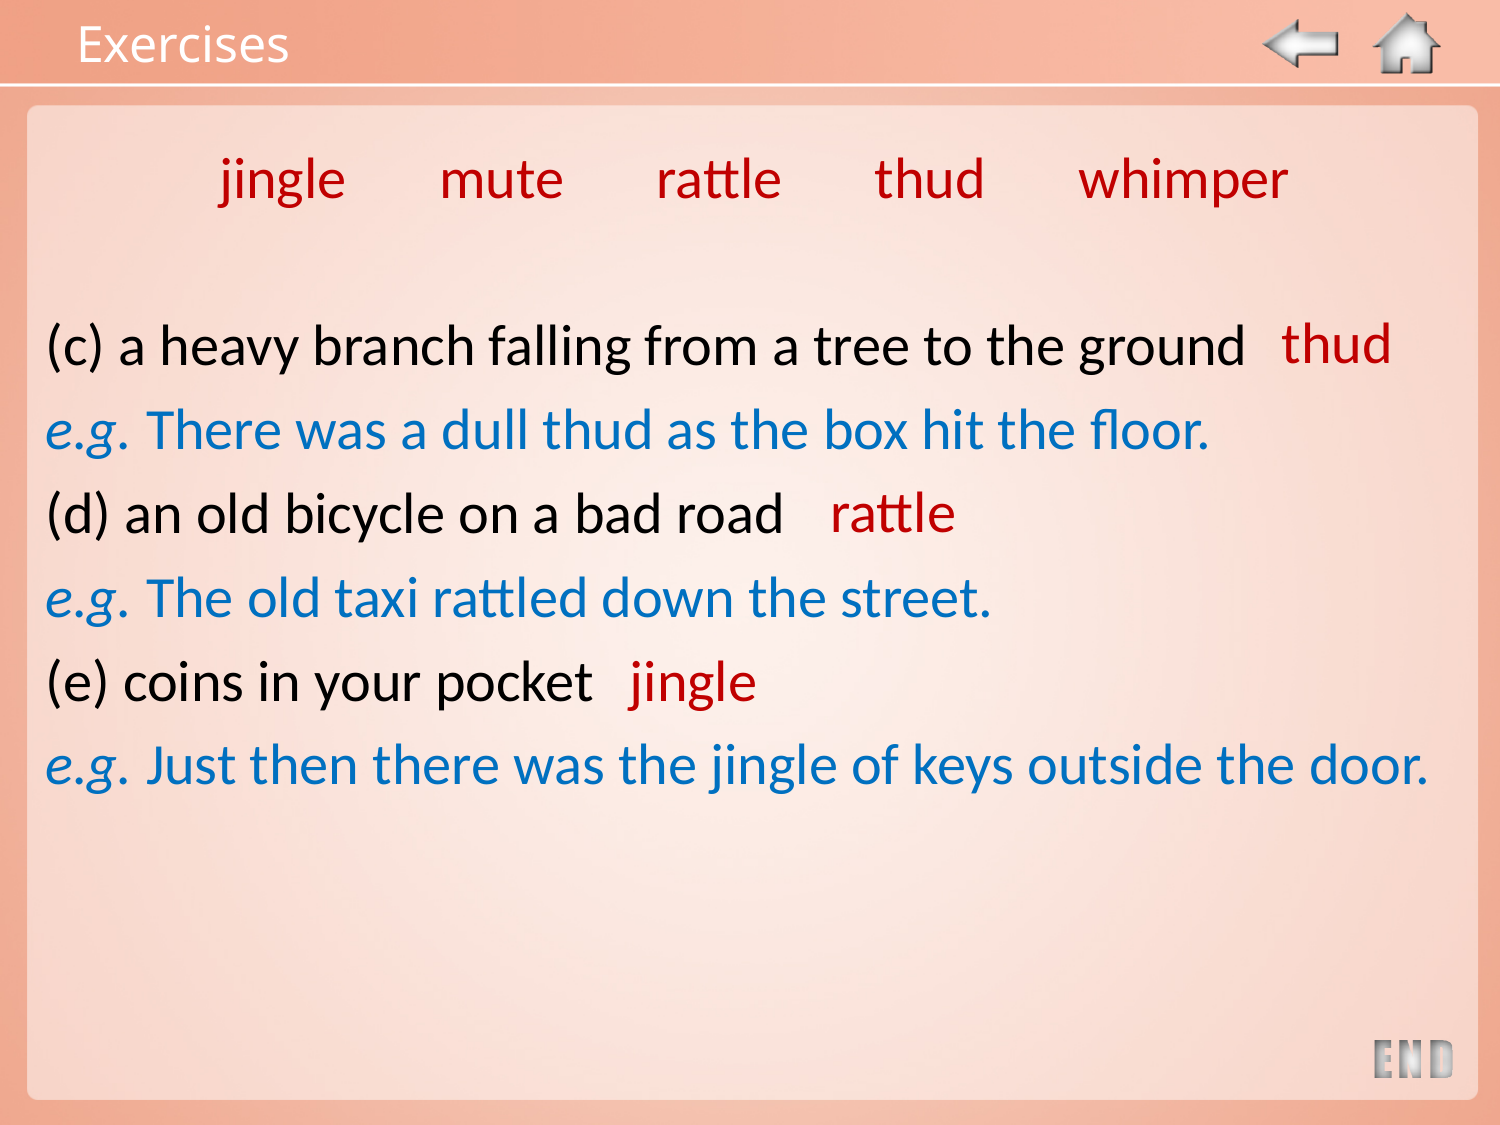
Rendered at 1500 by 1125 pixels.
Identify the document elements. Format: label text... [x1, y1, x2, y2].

text_box jingle [614, 635, 805, 721]
picture [0, 0, 1500, 1125]
text_box Exercises [61, 5, 306, 80]
list jingle mute rattle thud whimper (c) a heavy branch falling from a tree to the ground e.g. There was a dull thud as the box hit the floor. (d) an old bicycle on a bad road e.g. The old taxi rattled down the street. (e) coins in your pocket e.g. Just then there was the jingle of keys outside the door. [29, 140, 1480, 907]
text_box thud [1266, 297, 1436, 383]
text_box rattle [815, 466, 1015, 552]
